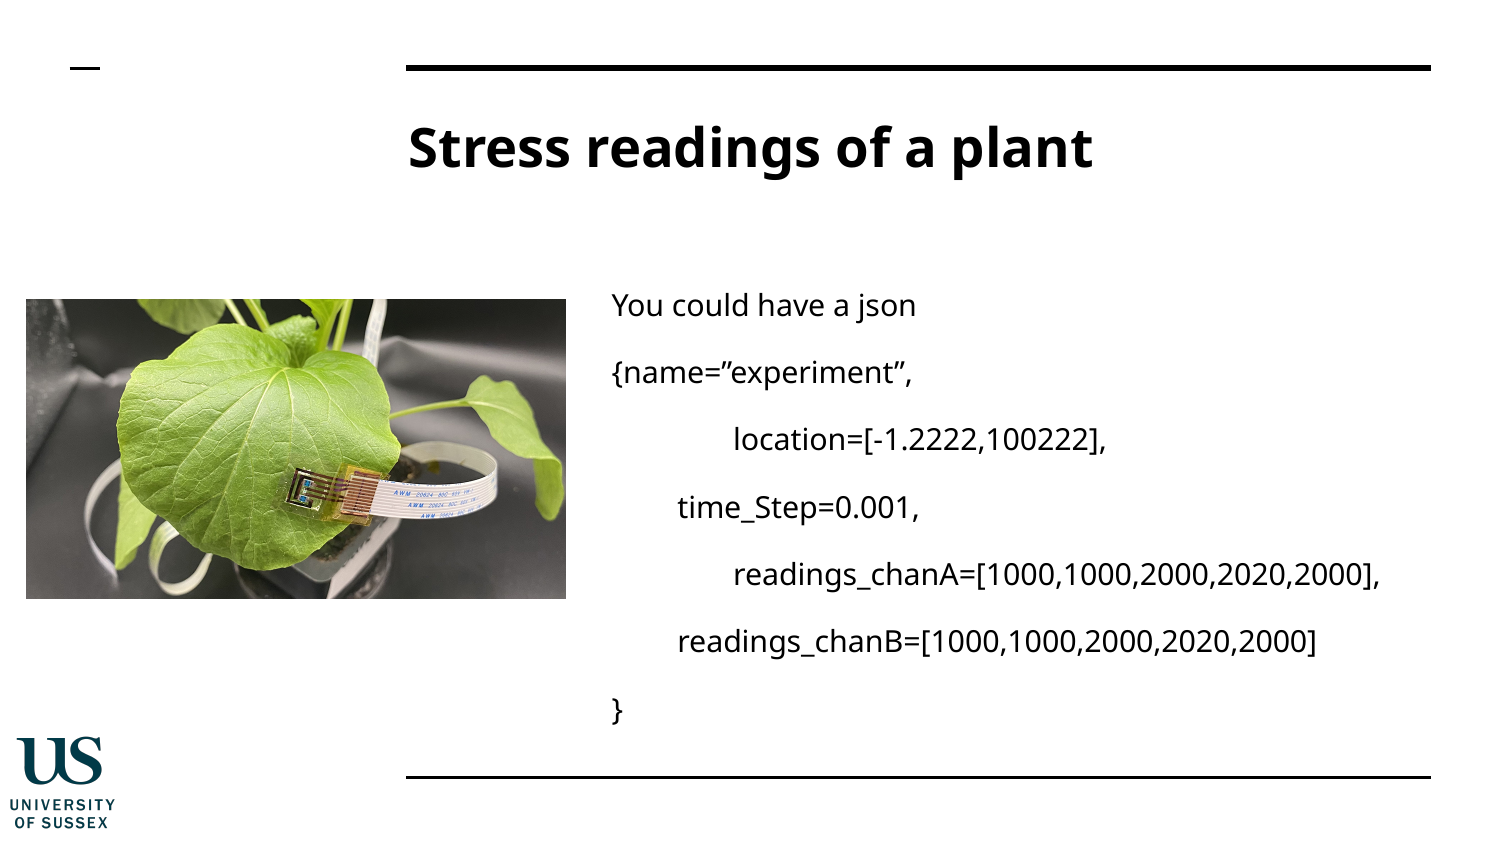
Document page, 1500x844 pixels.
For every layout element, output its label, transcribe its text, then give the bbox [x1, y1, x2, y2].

picture [25, 298, 566, 599]
list You could have a json {name=”experiment”, location=[-1.2222,100222], time_Step=0.001, readings_chanA=[1000,1000,2000,2020,2000], readings_chanB=[1000,1000,2000,2020,2000] } [596, 262, 1433, 755]
title Stress readings of a plant [393, 94, 1431, 199]
picture [0, 721, 123, 844]
